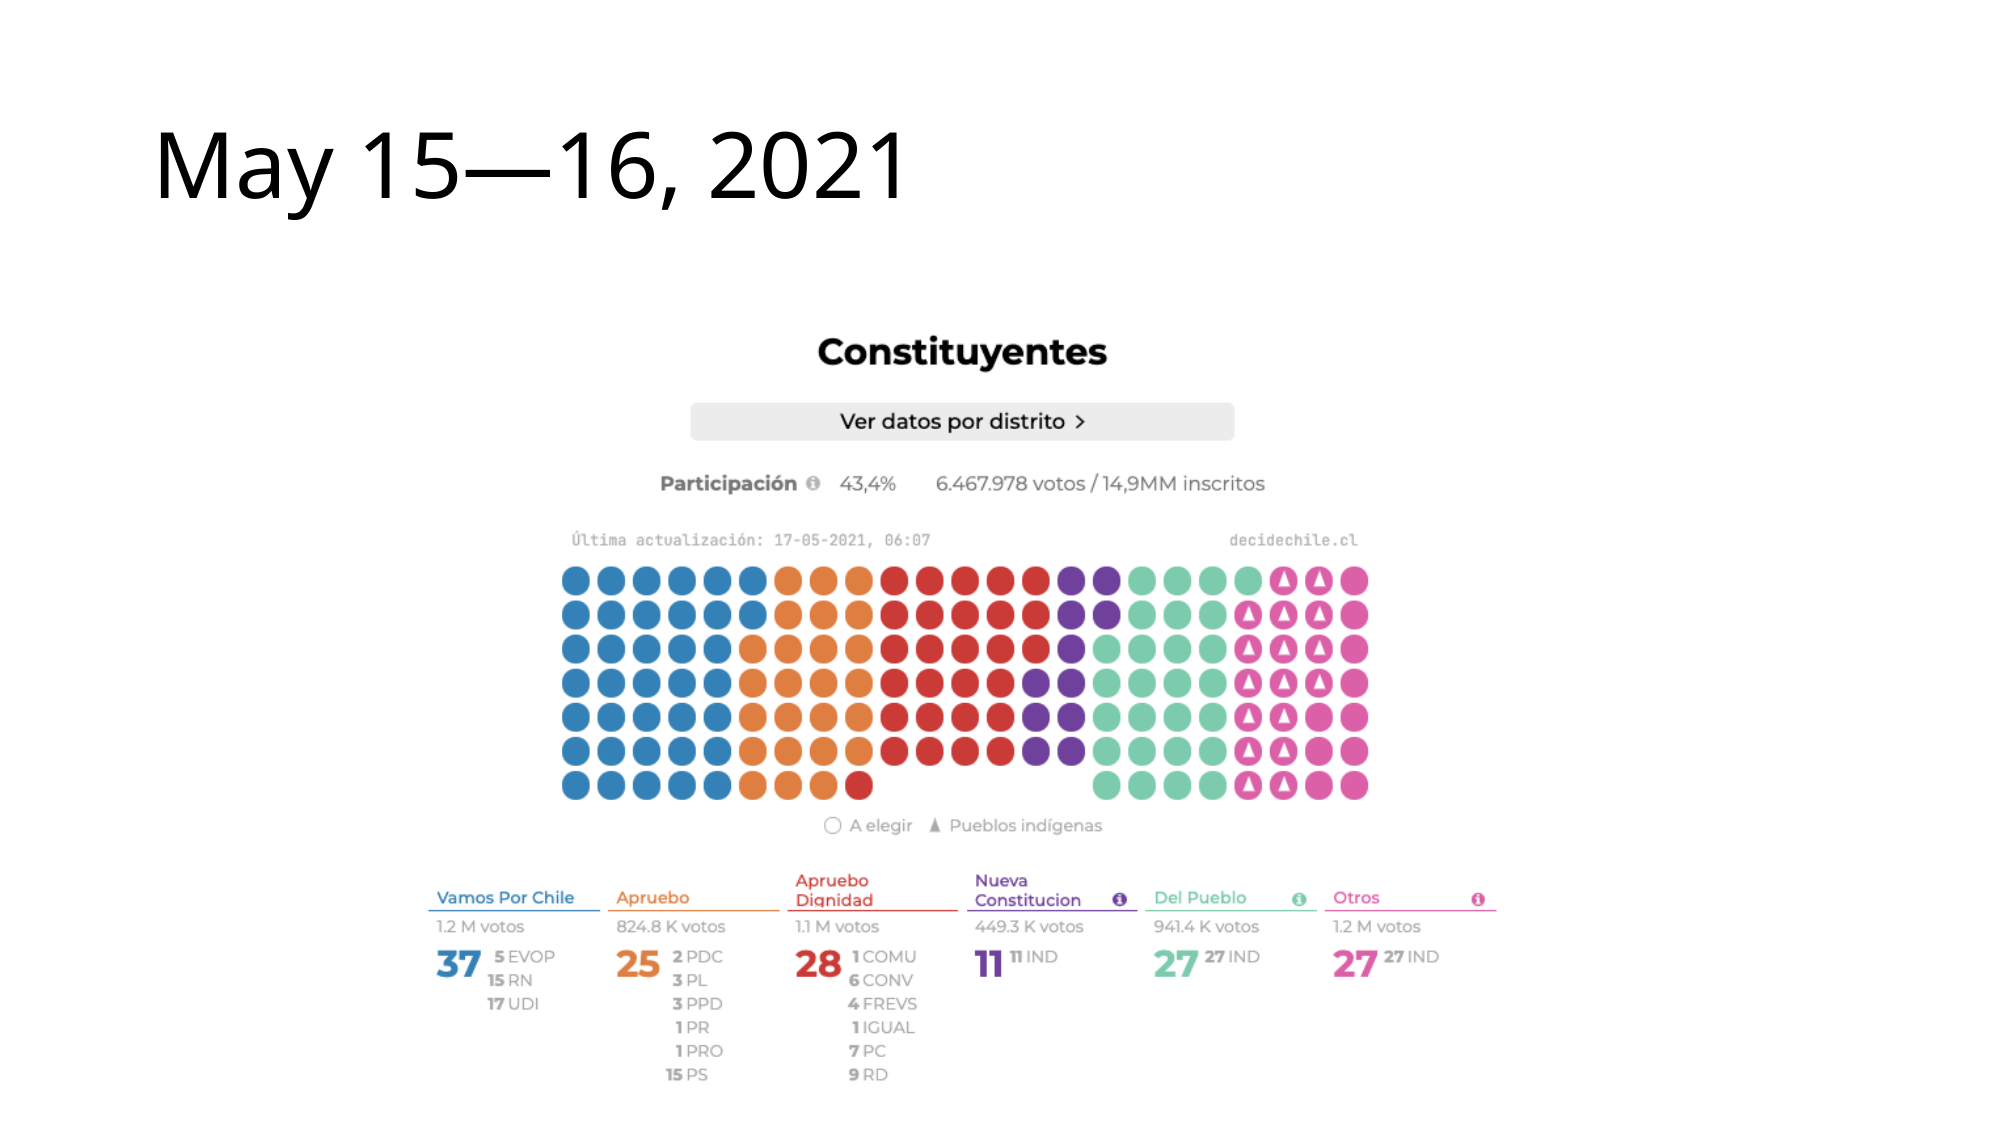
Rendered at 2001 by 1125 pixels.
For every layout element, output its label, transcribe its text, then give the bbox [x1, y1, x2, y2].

title May 15—16, 2021 [137, 59, 1863, 278]
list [366, 329, 1633, 1096]
